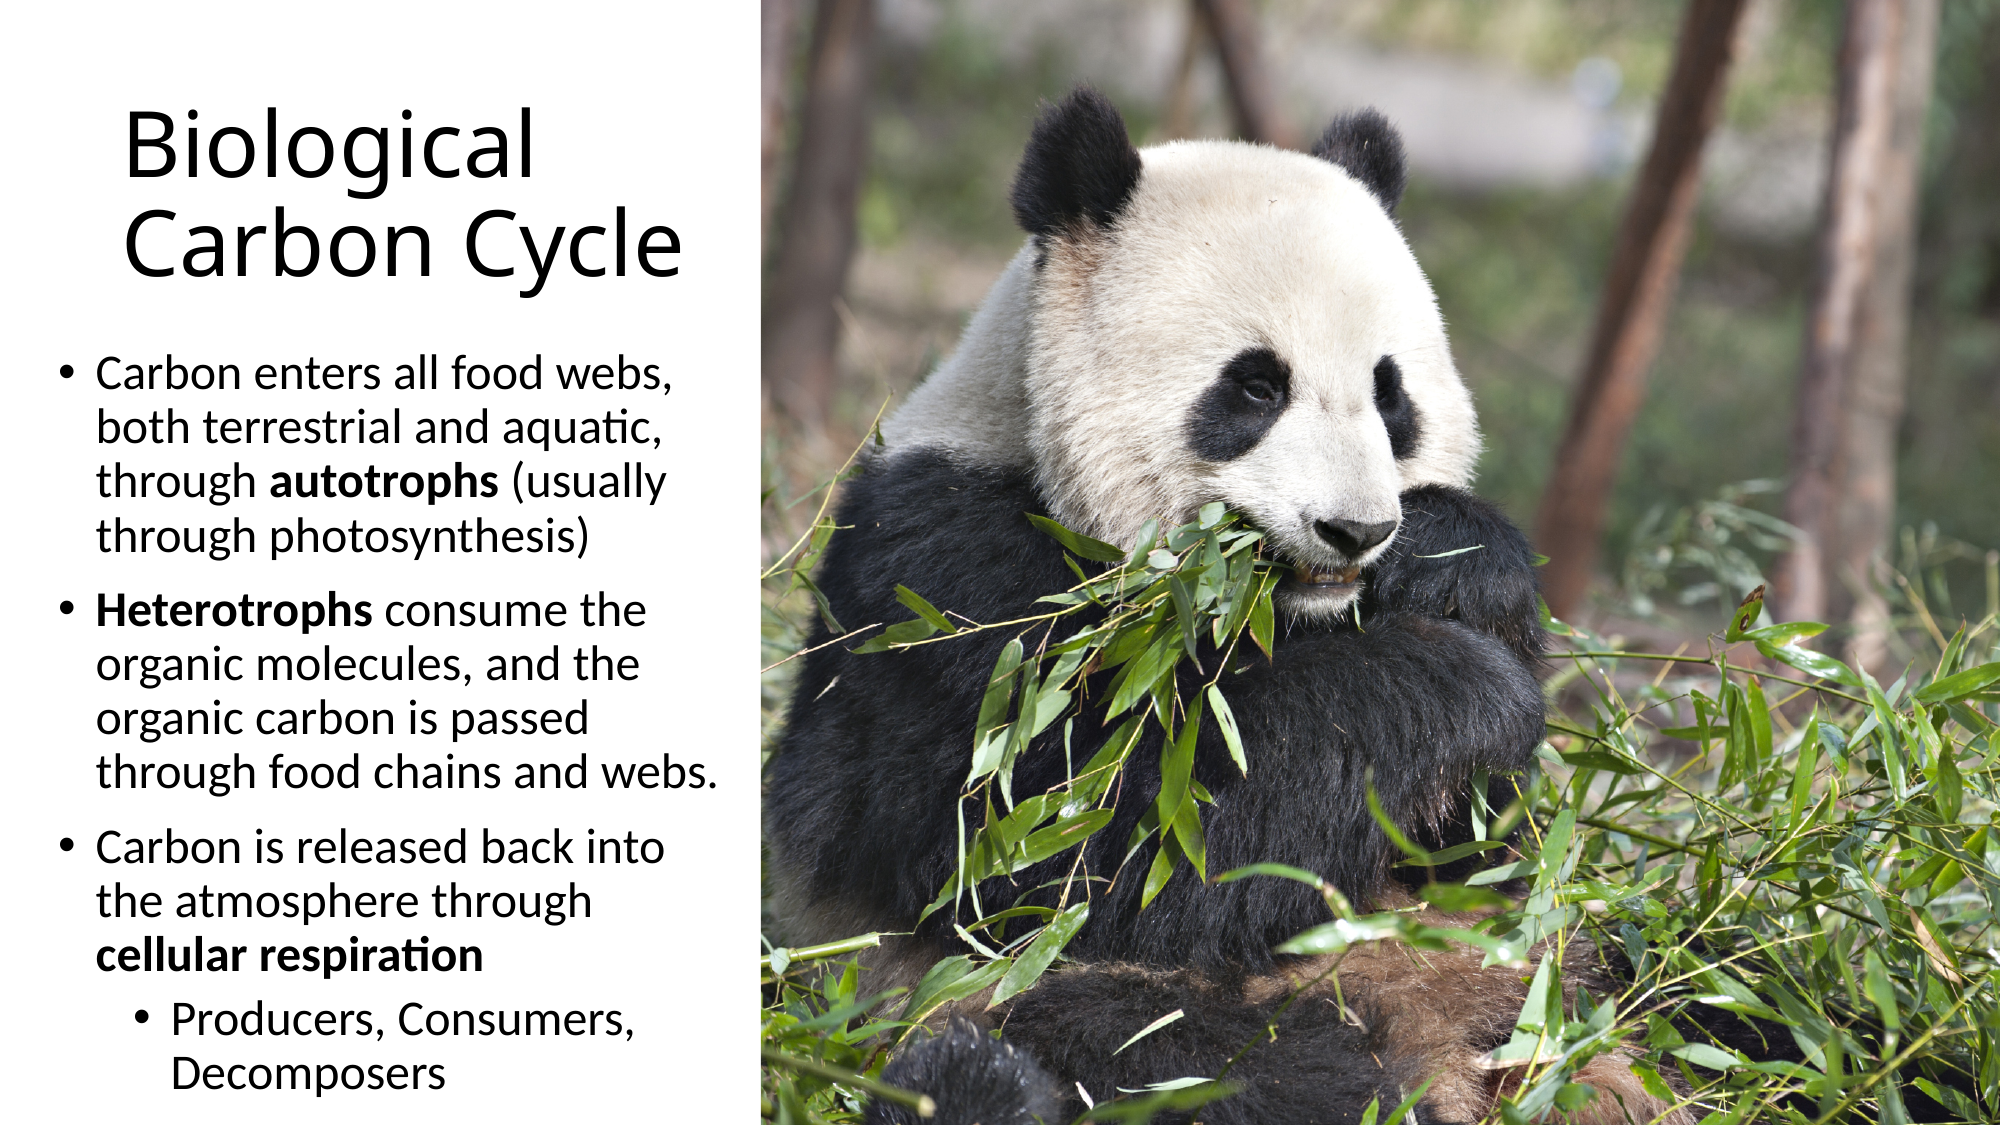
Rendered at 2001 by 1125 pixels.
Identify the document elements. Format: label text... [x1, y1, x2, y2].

picture [760, 0, 2000, 1125]
list Carbon enters all food webs, both terrestrial and aquatic, through autotrophs (usually through photosynthesis) Heterotrophs consume the organic molecules, and the organic carbon is passed through food chains and webs. Carbon is released back into the atmosphere through cellular respiration Producers, Consumers, Decomposers [43, 339, 741, 1021]
title Biological Carbon Cycle [106, 16, 706, 339]
